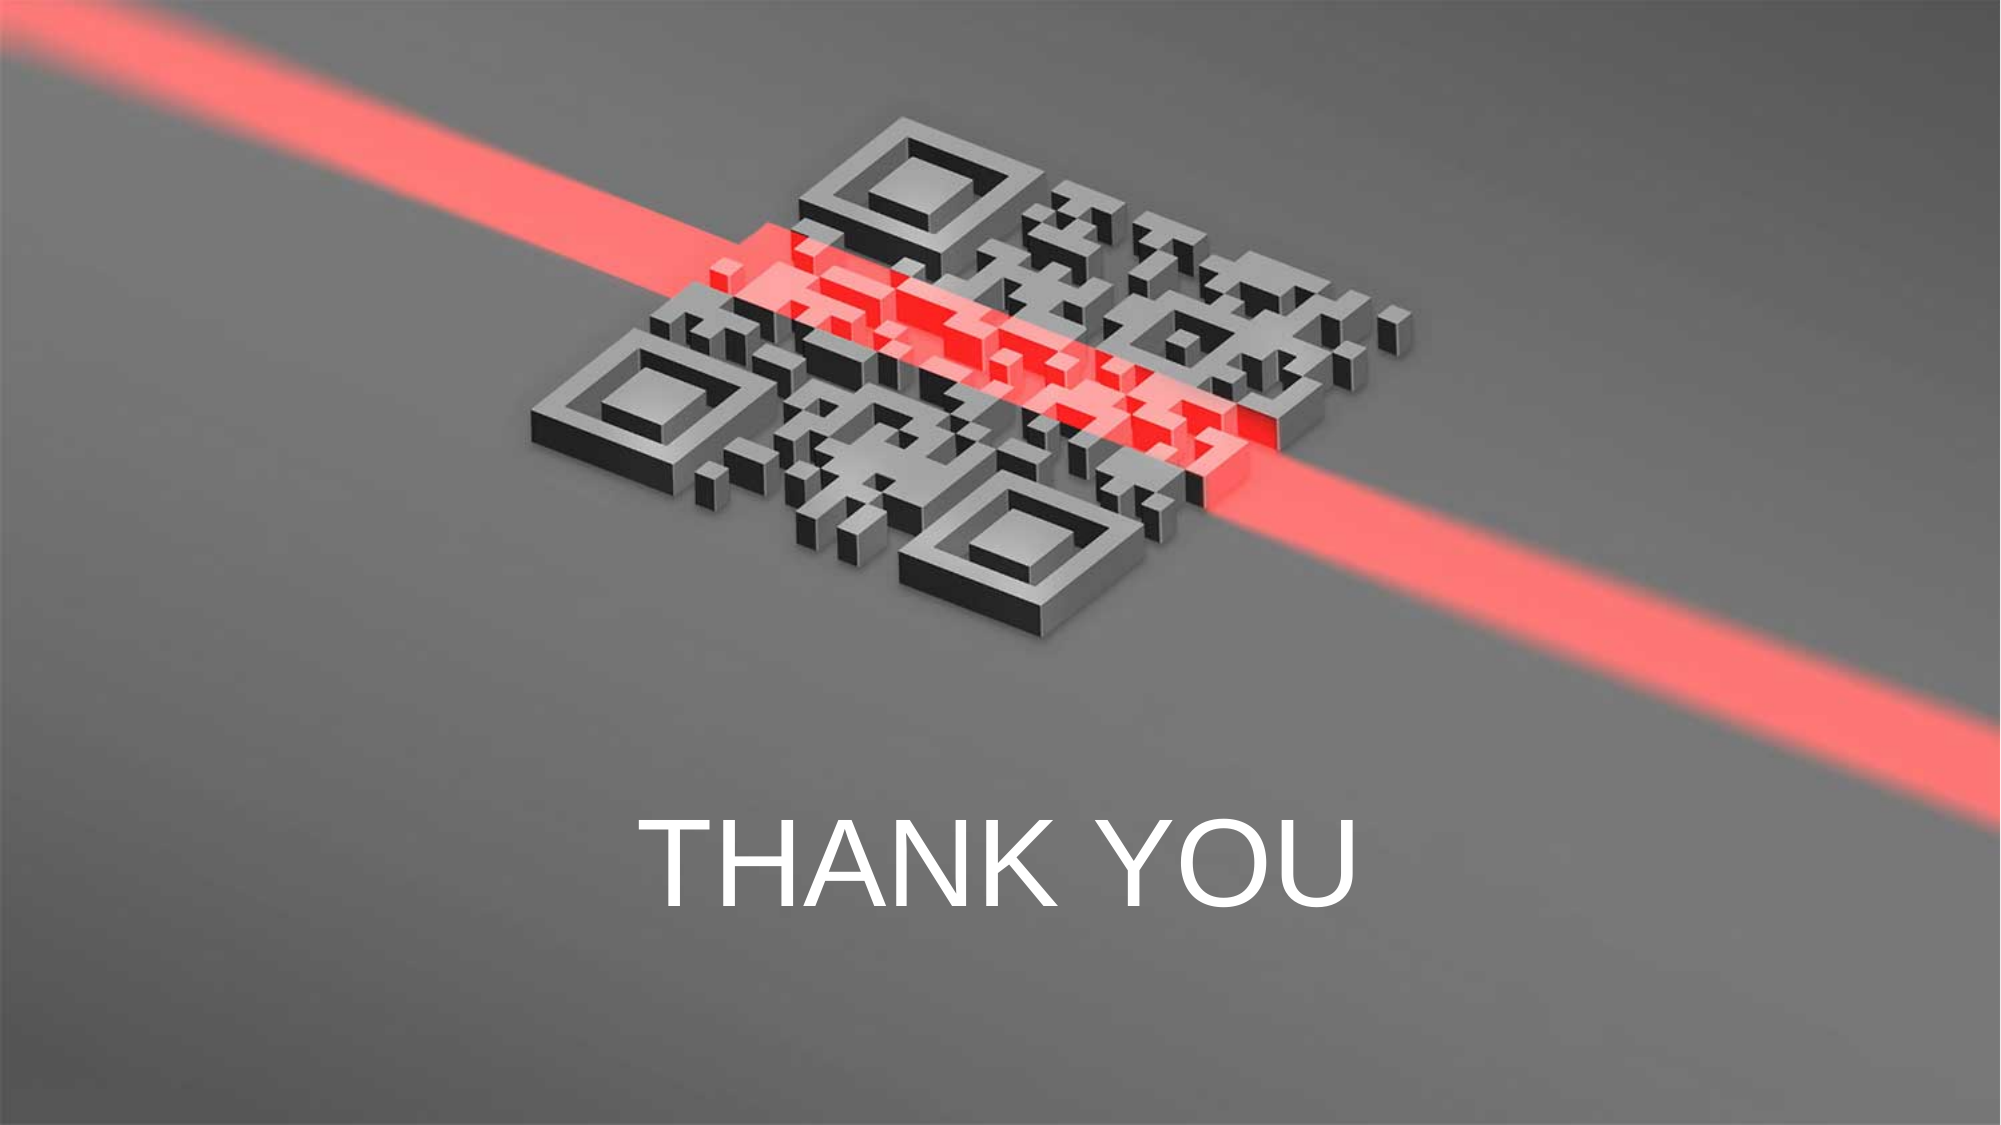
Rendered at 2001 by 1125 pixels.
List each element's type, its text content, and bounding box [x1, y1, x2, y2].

text_box THANK YOU [0, 774, 2000, 939]
picture [0, 0, 2001, 1125]
